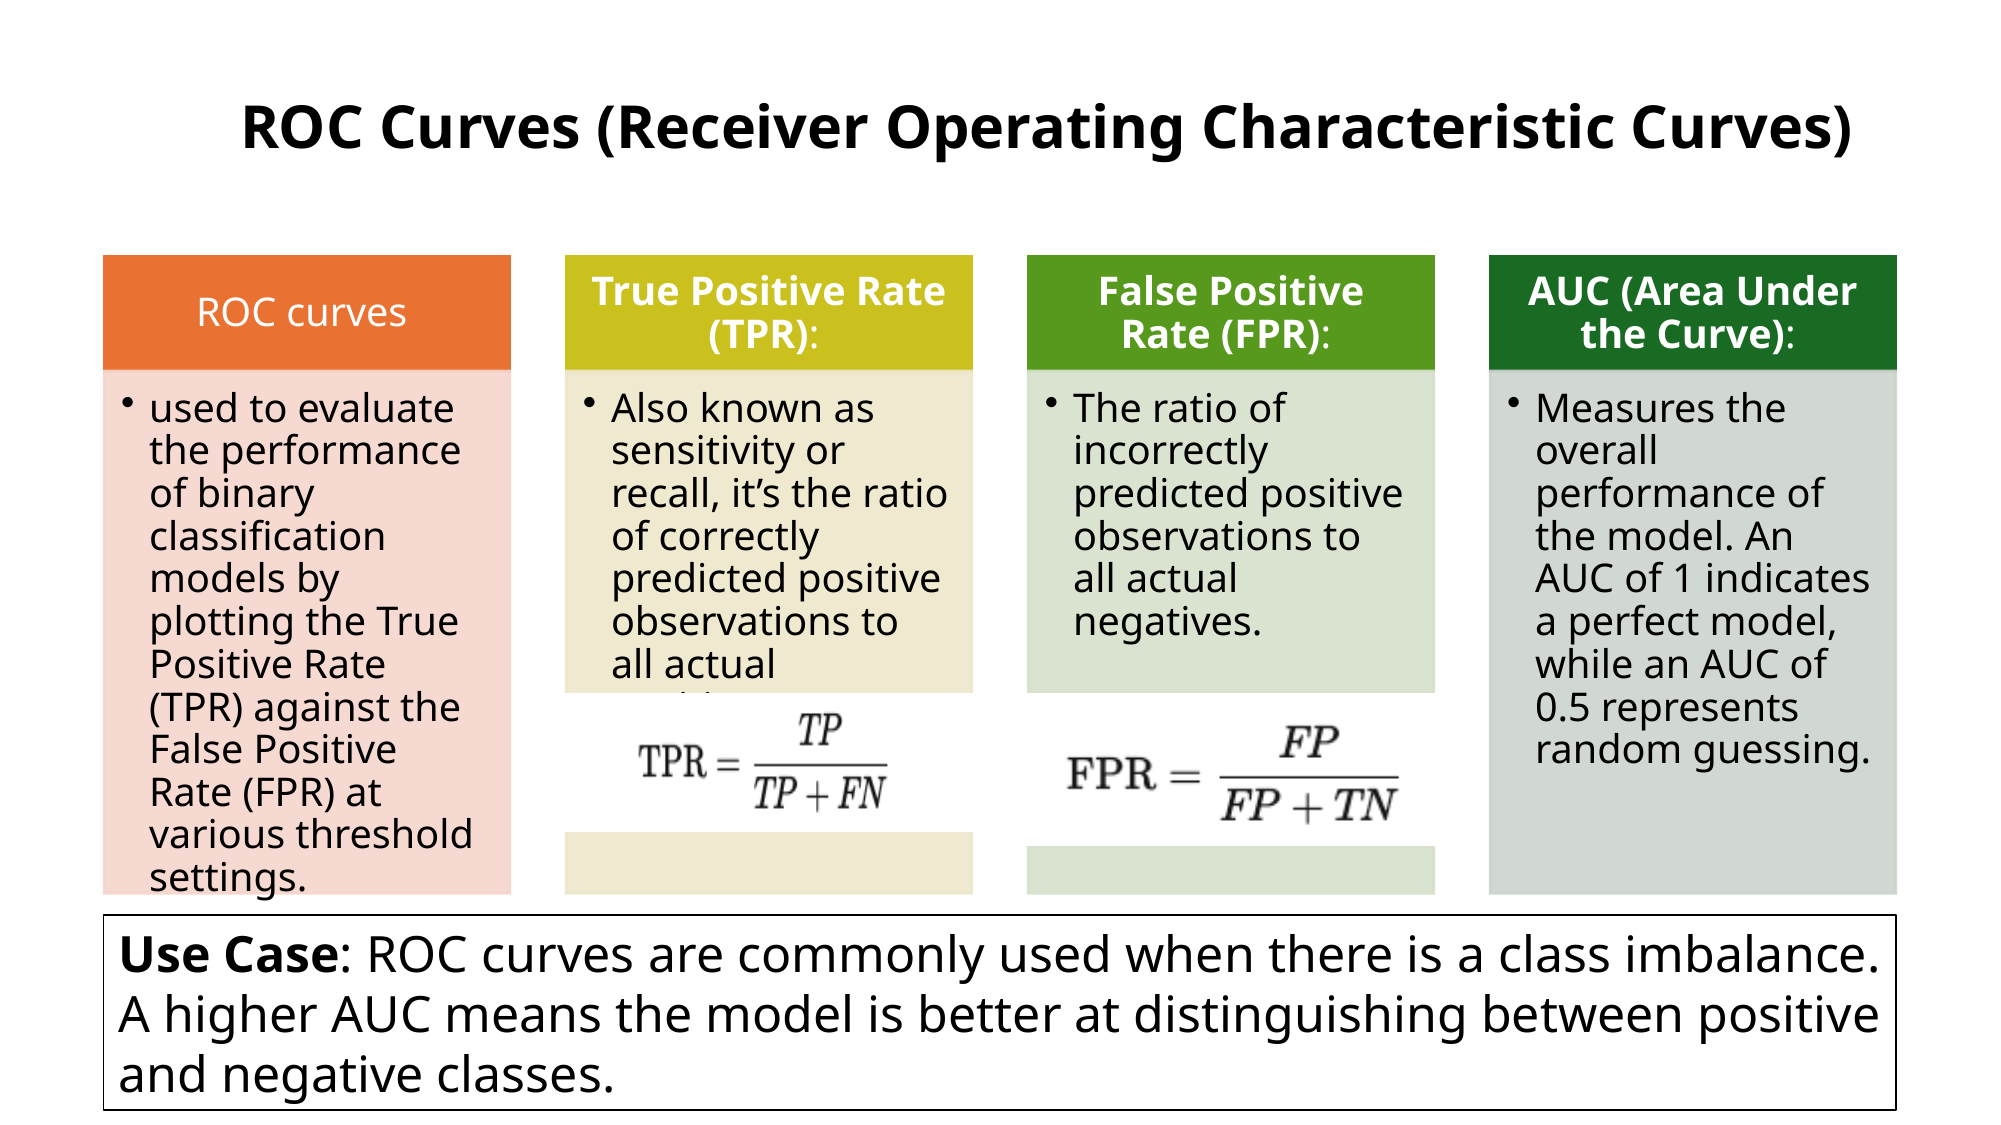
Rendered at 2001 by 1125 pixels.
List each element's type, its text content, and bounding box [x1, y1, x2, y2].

picture [1024, 693, 1448, 847]
title ROC Curves (Receiver Operating Characteristic Curves) [225, 57, 1873, 202]
picture [552, 693, 976, 832]
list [103, 230, 1897, 920]
text_box Use Case: ROC curves are commonly used when there is a class imbalance. A higher AUC means the model is better at distinguishing between positive and negative classes. [103, 920, 1897, 1110]
